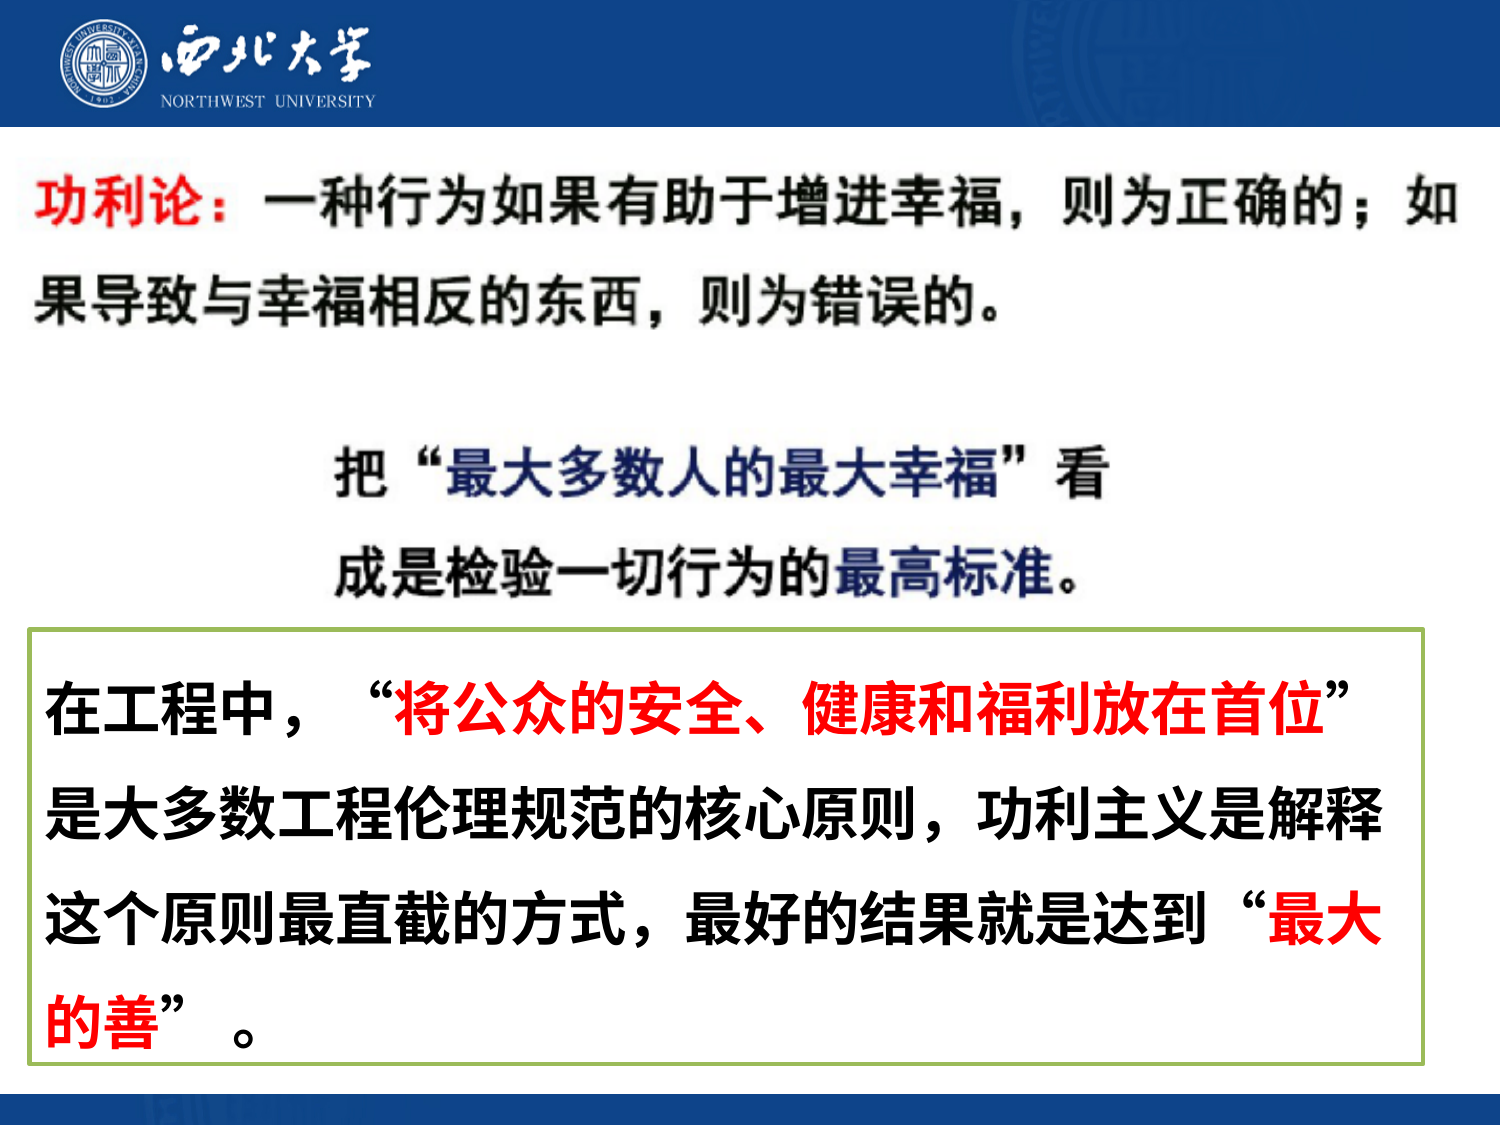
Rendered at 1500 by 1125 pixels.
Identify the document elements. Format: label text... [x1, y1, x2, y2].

picture [0, 1094, 1500, 1125]
picture [0, 0, 1500, 127]
picture [8, 136, 1462, 634]
text_box 在工程中，“将公众的安全、健康和福利放在首位”是大多数工程伦理规范的核心原则，功利主义是解释这个原则最直截的方式，最好的结果就是达到“最大的善” 。 [27, 643, 1425, 1066]
